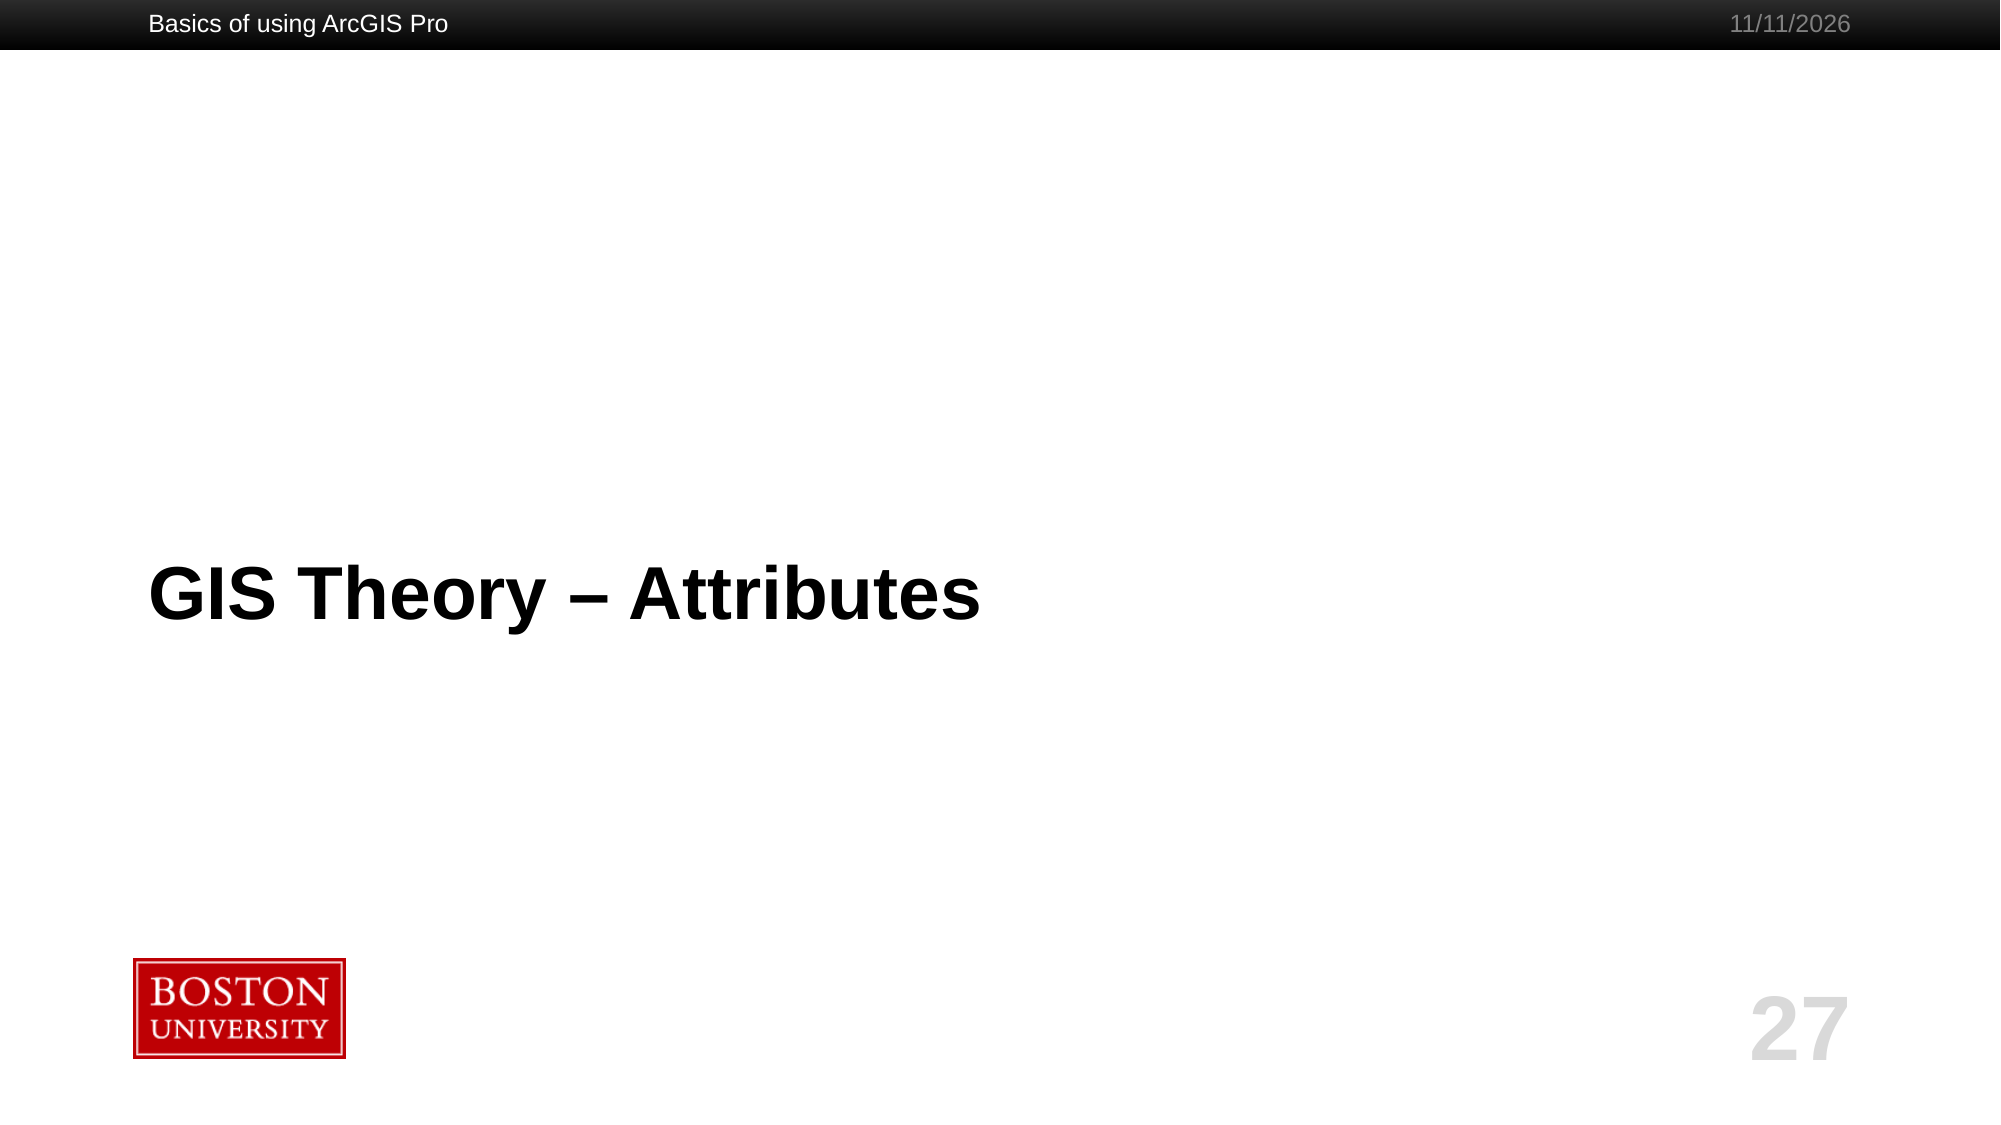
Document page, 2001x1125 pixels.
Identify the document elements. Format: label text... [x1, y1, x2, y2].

title GIS Theory – Attributes [133, 537, 1867, 650]
slide_number 27 [1549, 968, 1867, 1082]
picture [133, 958, 346, 1059]
footer Basics of using ArcGIS Pro [133, 0, 1251, 51]
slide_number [1449, 0, 1867, 51]
